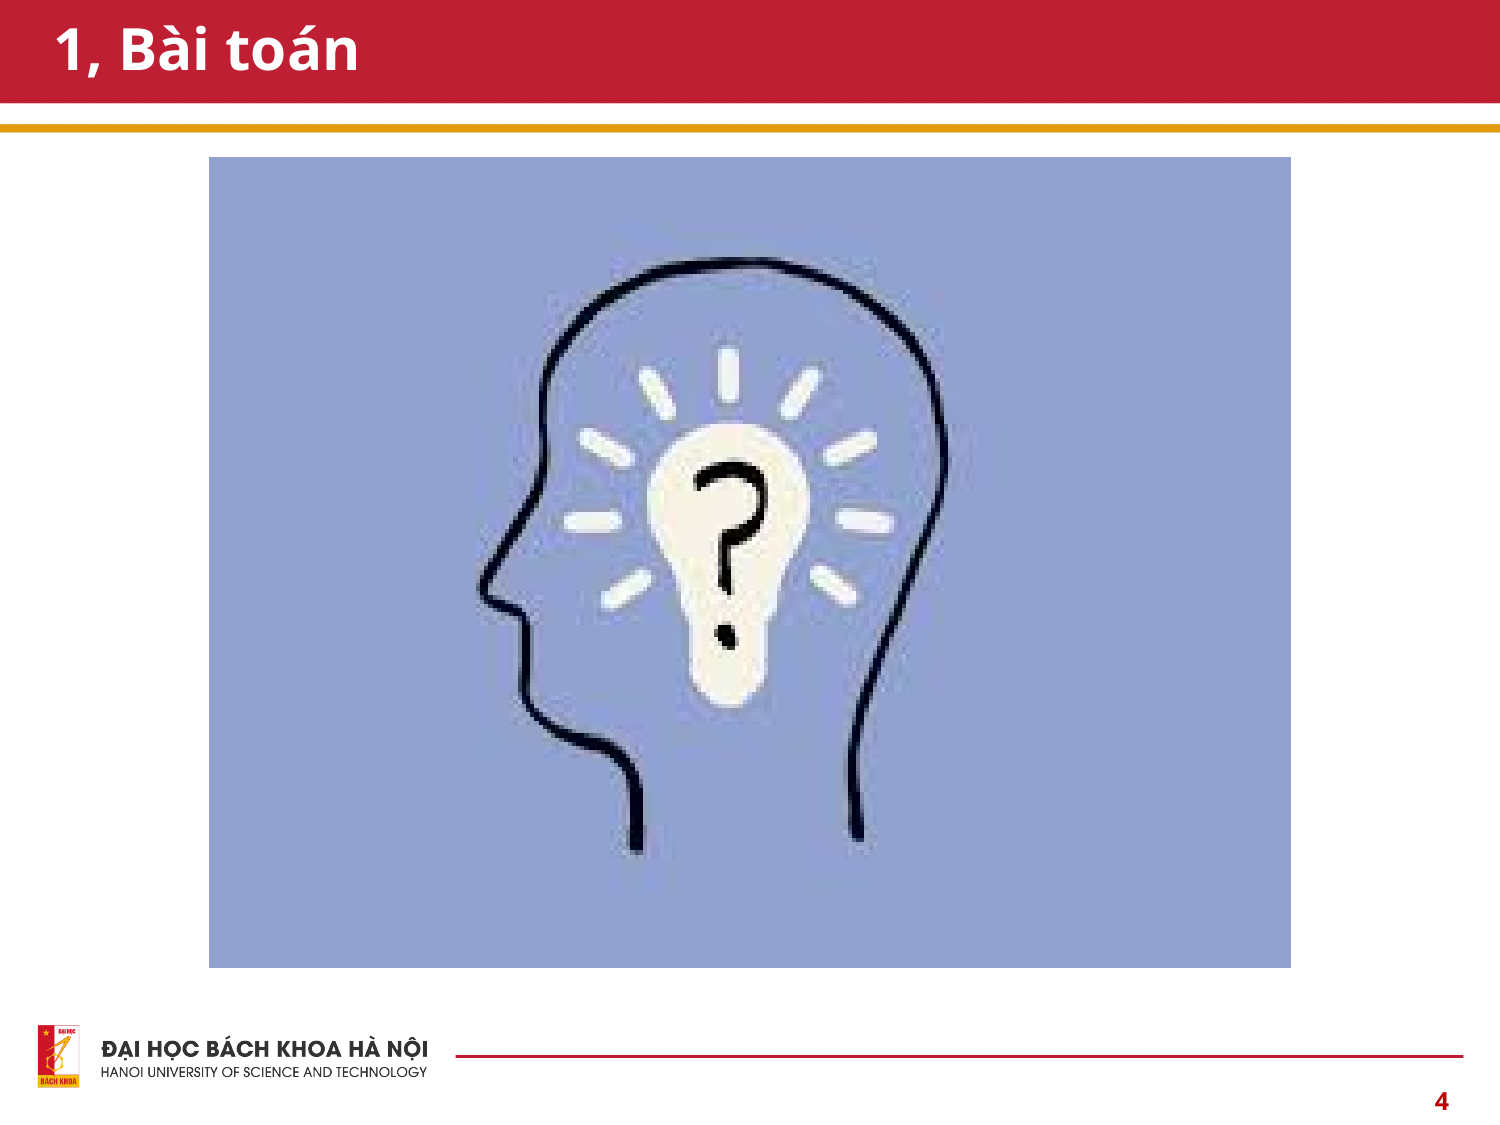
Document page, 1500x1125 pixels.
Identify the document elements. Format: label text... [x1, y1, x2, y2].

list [209, 157, 1291, 968]
title 1, Bài toán [38, 12, 1462, 87]
picture [0, 0, 1500, 1125]
slide_number 4 [1126, 1078, 1464, 1125]
